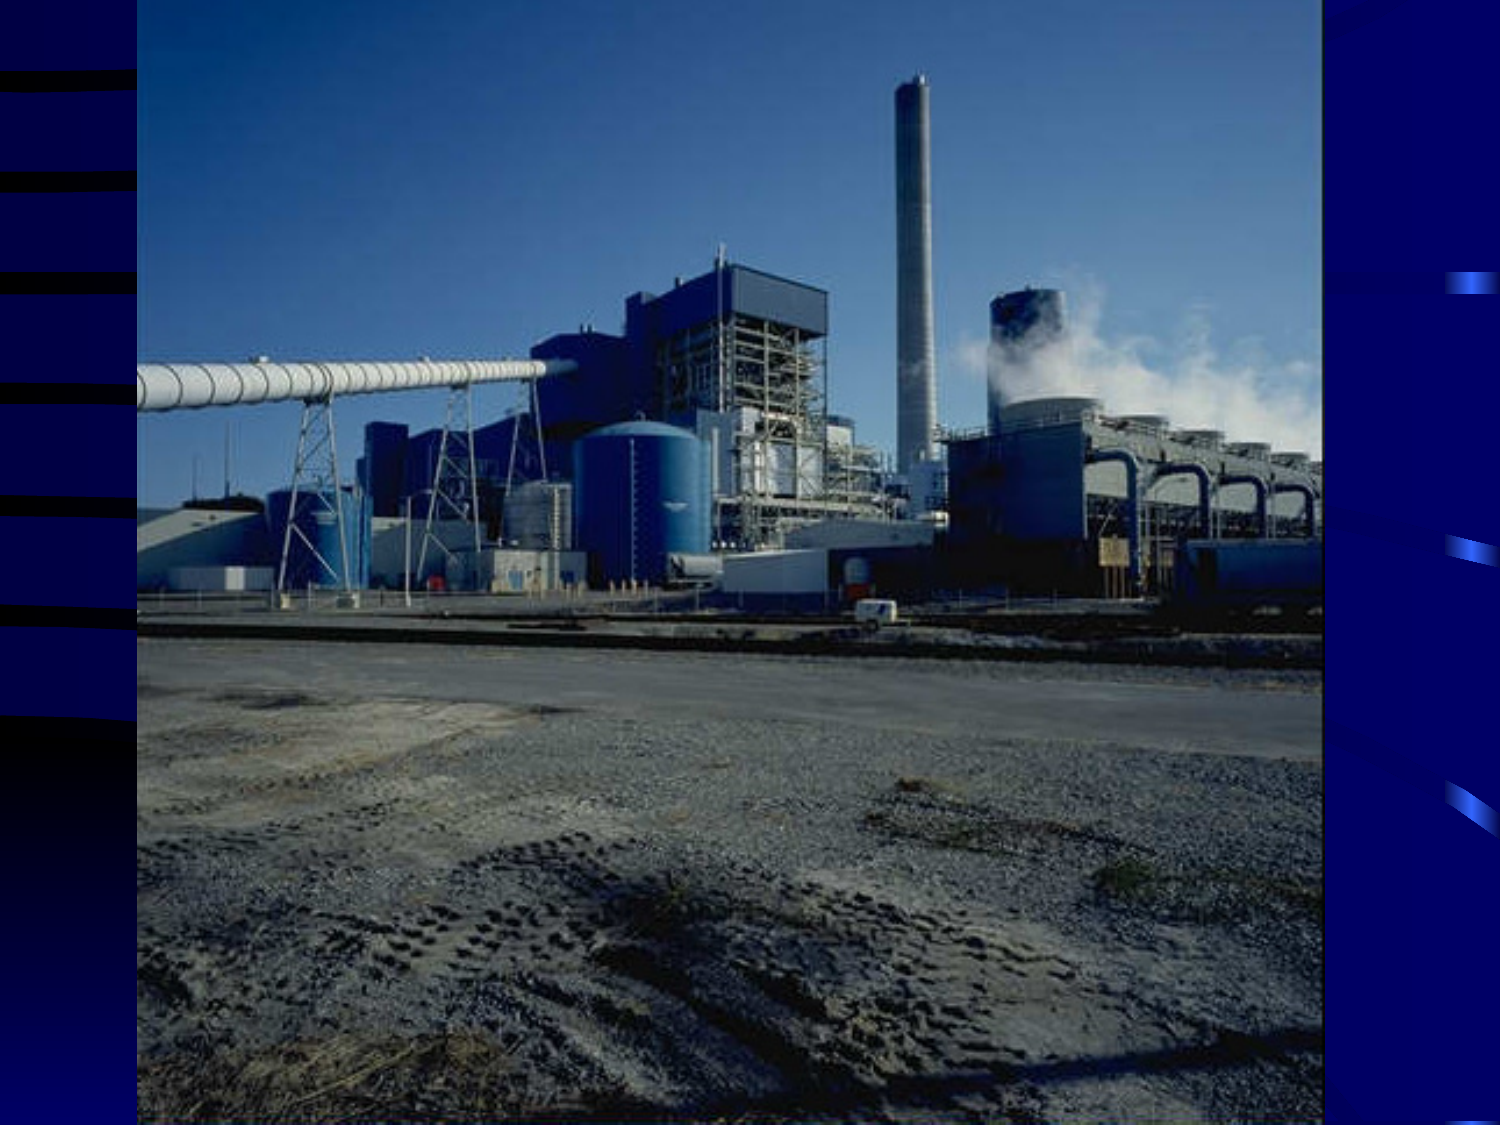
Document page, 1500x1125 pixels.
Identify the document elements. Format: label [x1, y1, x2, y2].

picture [137, 0, 1326, 1125]
